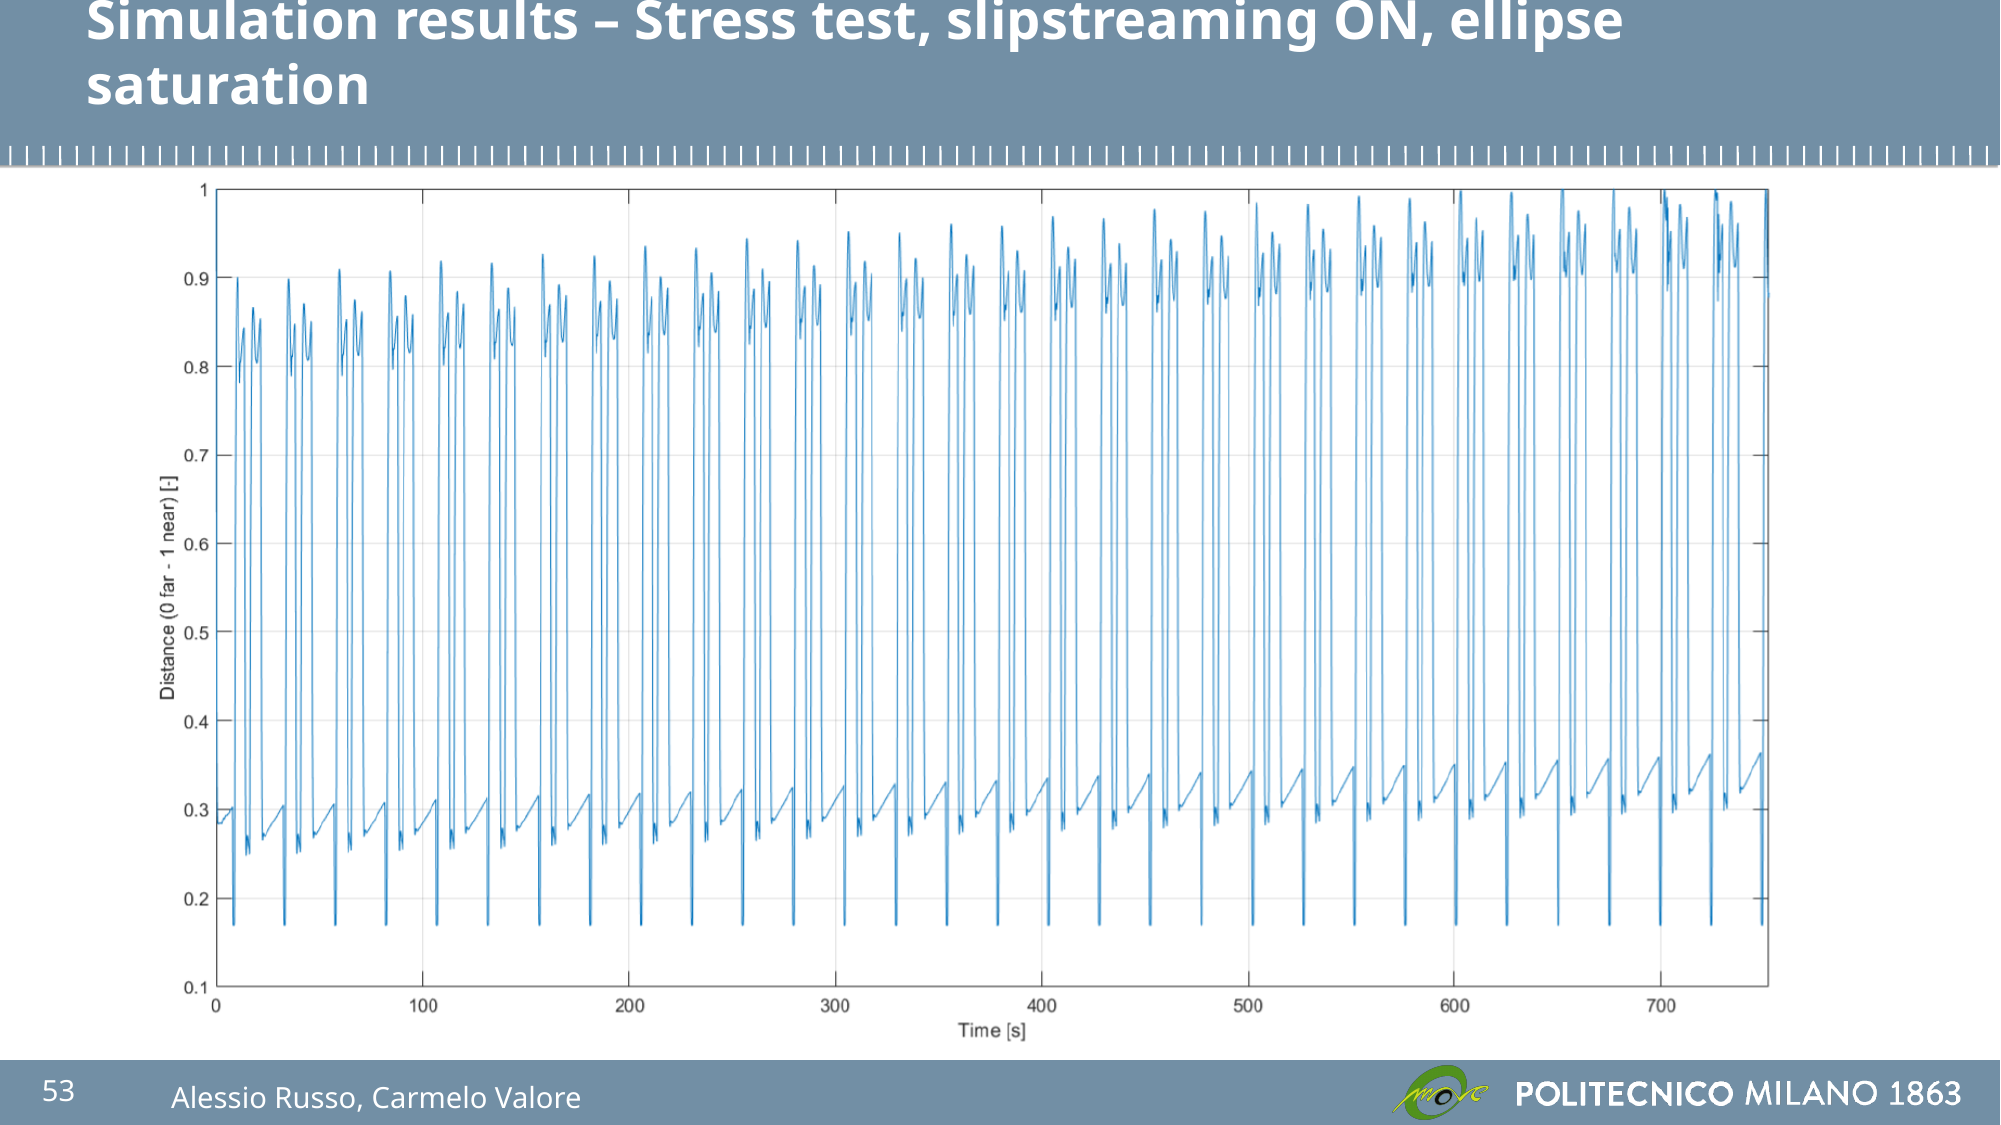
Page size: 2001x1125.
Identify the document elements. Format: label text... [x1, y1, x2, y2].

text_box 53 [7, 1062, 110, 1123]
text_box Simulation results – Stress test, slipstreaming ON, ellipse saturation [71, 11, 1915, 89]
picture [156, 175, 1780, 1047]
picture [1510, 1068, 1967, 1117]
picture [1392, 1065, 1489, 1120]
text_box Alessio Russo, Carmelo Valore [156, 1067, 1007, 1125]
